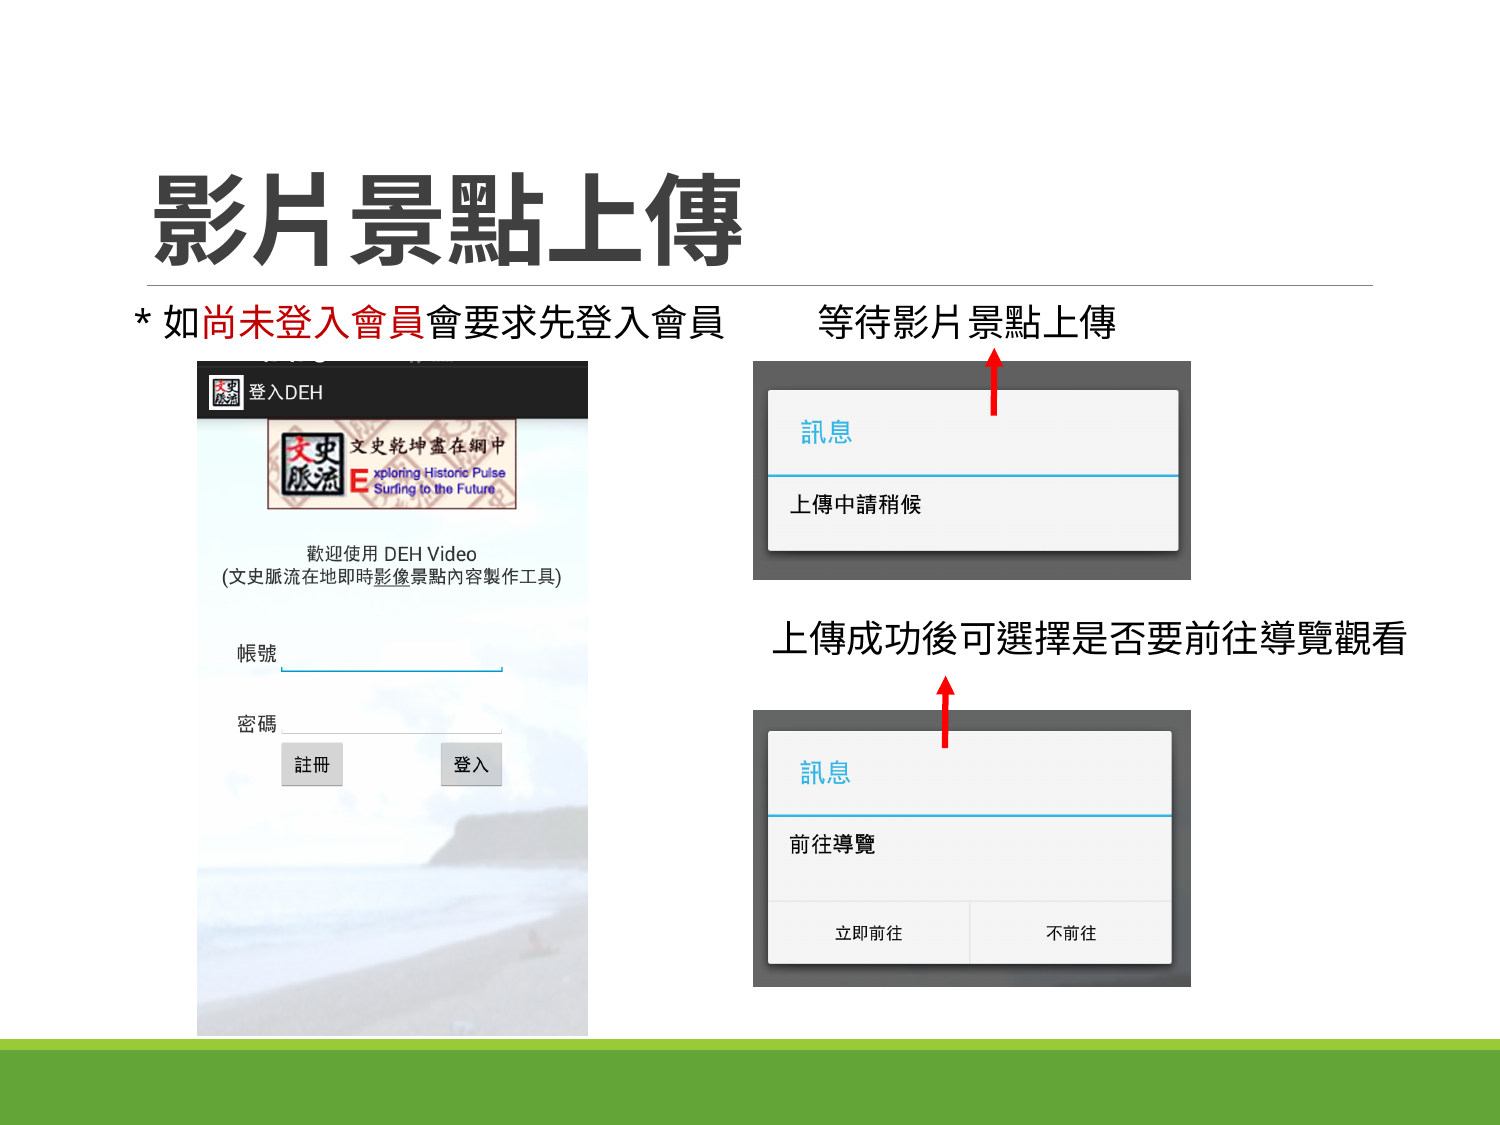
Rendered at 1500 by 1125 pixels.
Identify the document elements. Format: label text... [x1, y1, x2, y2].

picture [753, 710, 1191, 987]
text_box 等待影片景點上傳 [802, 291, 1133, 352]
title 影片景點上傳 [135, 47, 1373, 285]
text_box *如尚未登入會員會要求先登入會員 [116, 291, 741, 397]
text_box 上傳成功後可選擇是否要前往導覽觀看 [757, 608, 1425, 668]
picture [753, 361, 1191, 581]
picture [197, 361, 588, 1036]
